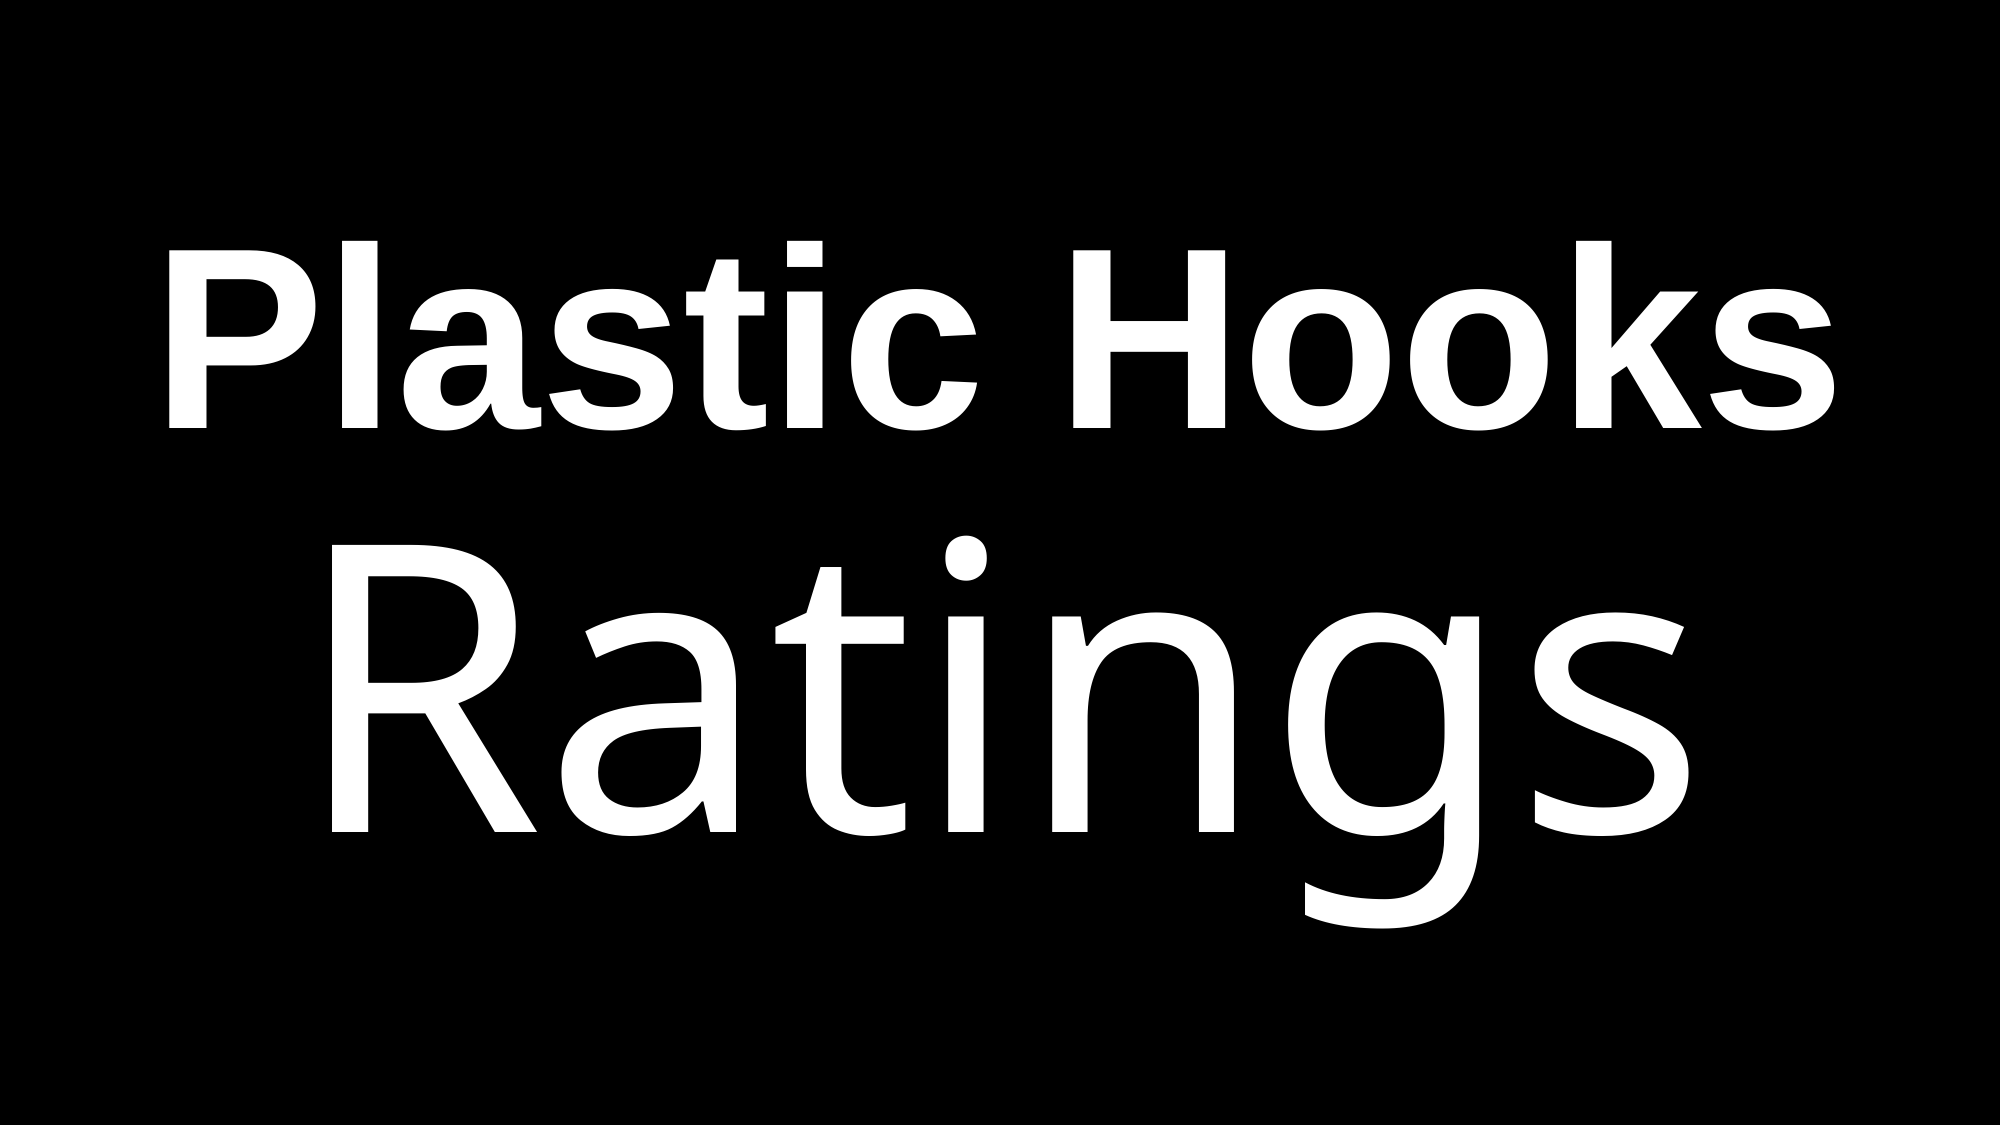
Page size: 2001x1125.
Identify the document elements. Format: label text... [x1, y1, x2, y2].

title Plastic Hooks Ratings [137, 207, 1863, 918]
